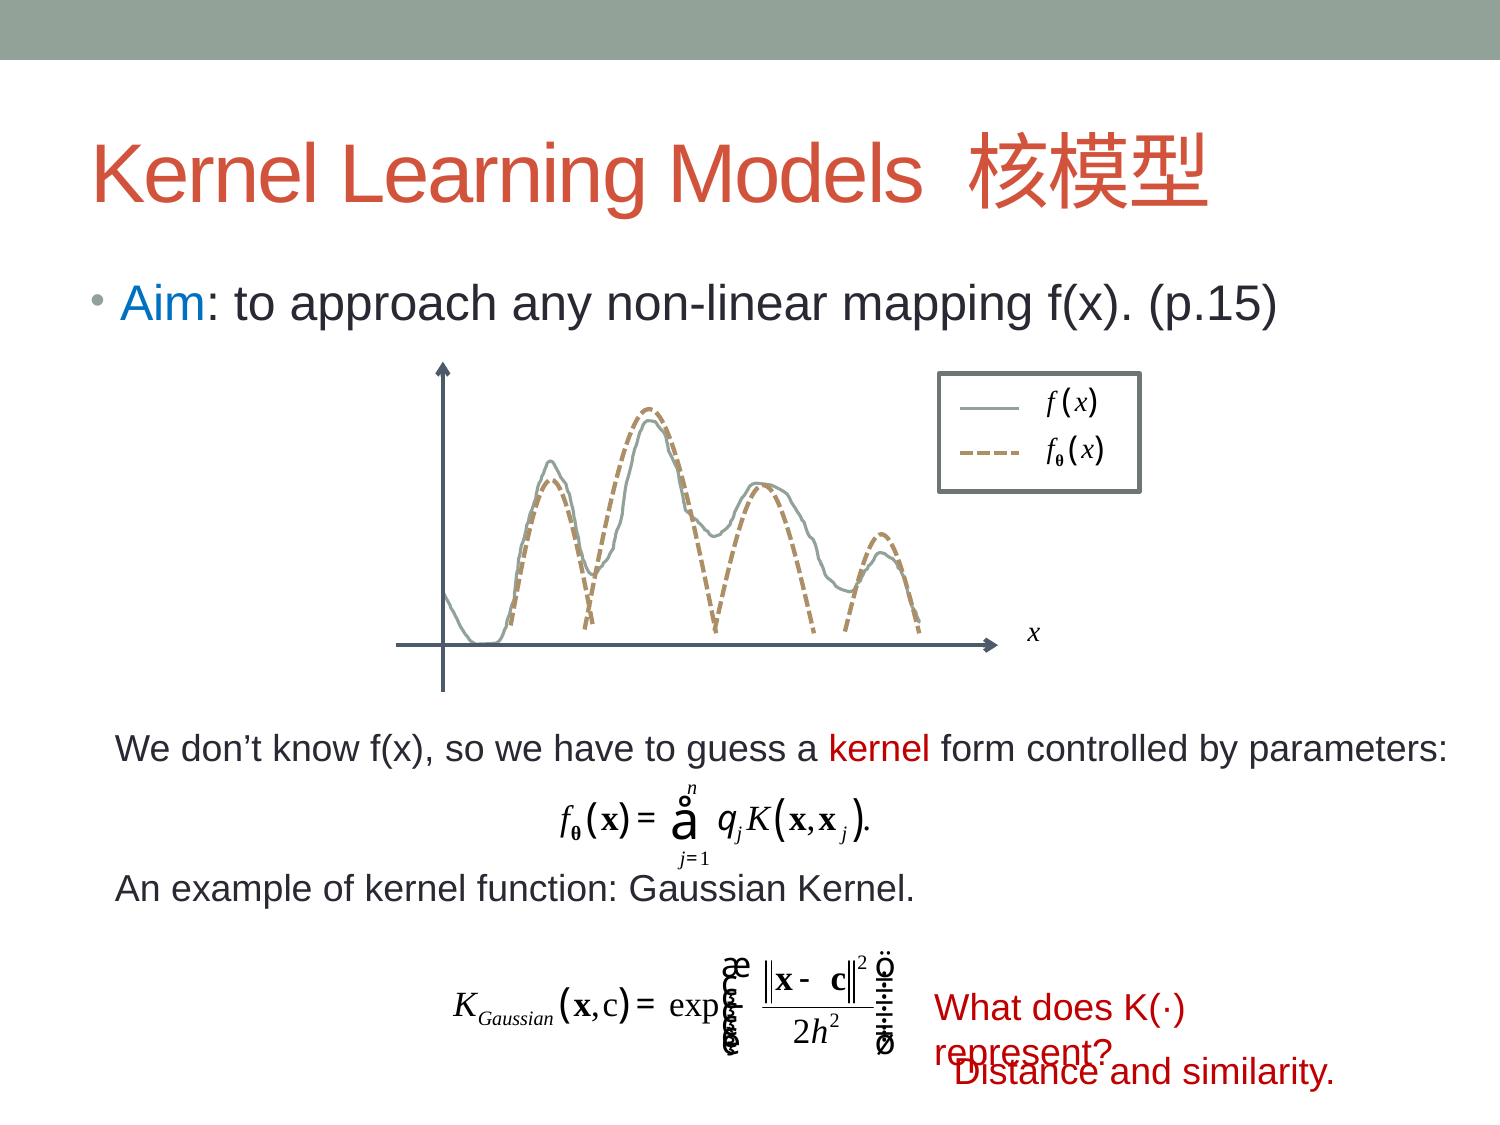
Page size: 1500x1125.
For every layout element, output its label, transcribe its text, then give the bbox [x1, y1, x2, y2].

text_box Distance and similarity. [938, 1039, 1408, 1099]
text_box What does K(·) represent? [919, 975, 1388, 1081]
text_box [442, 940, 900, 1078]
text_box [514, 460, 594, 594]
text_box [768, 483, 853, 619]
text_box [712, 482, 817, 634]
text_box [694, 482, 762, 610]
text_box An example of kernel function: Gaussian Kernel. [100, 856, 1424, 916]
text_box [582, 406, 719, 634]
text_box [1033, 378, 1108, 433]
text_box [1033, 440, 1112, 480]
title Kernel Learning Models 核模型 [75, 87, 1425, 250]
text_box [508, 478, 590, 628]
text_box [842, 532, 922, 634]
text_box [543, 765, 881, 882]
text_box We don’t know f(x), so we have to guess a kernel form controlled by parameters: [100, 716, 1495, 777]
text_box [451, 592, 513, 641]
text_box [1018, 616, 1052, 655]
list Aim: to approach any non-linear mapping f(x). (p.15) [75, 262, 1425, 1125]
